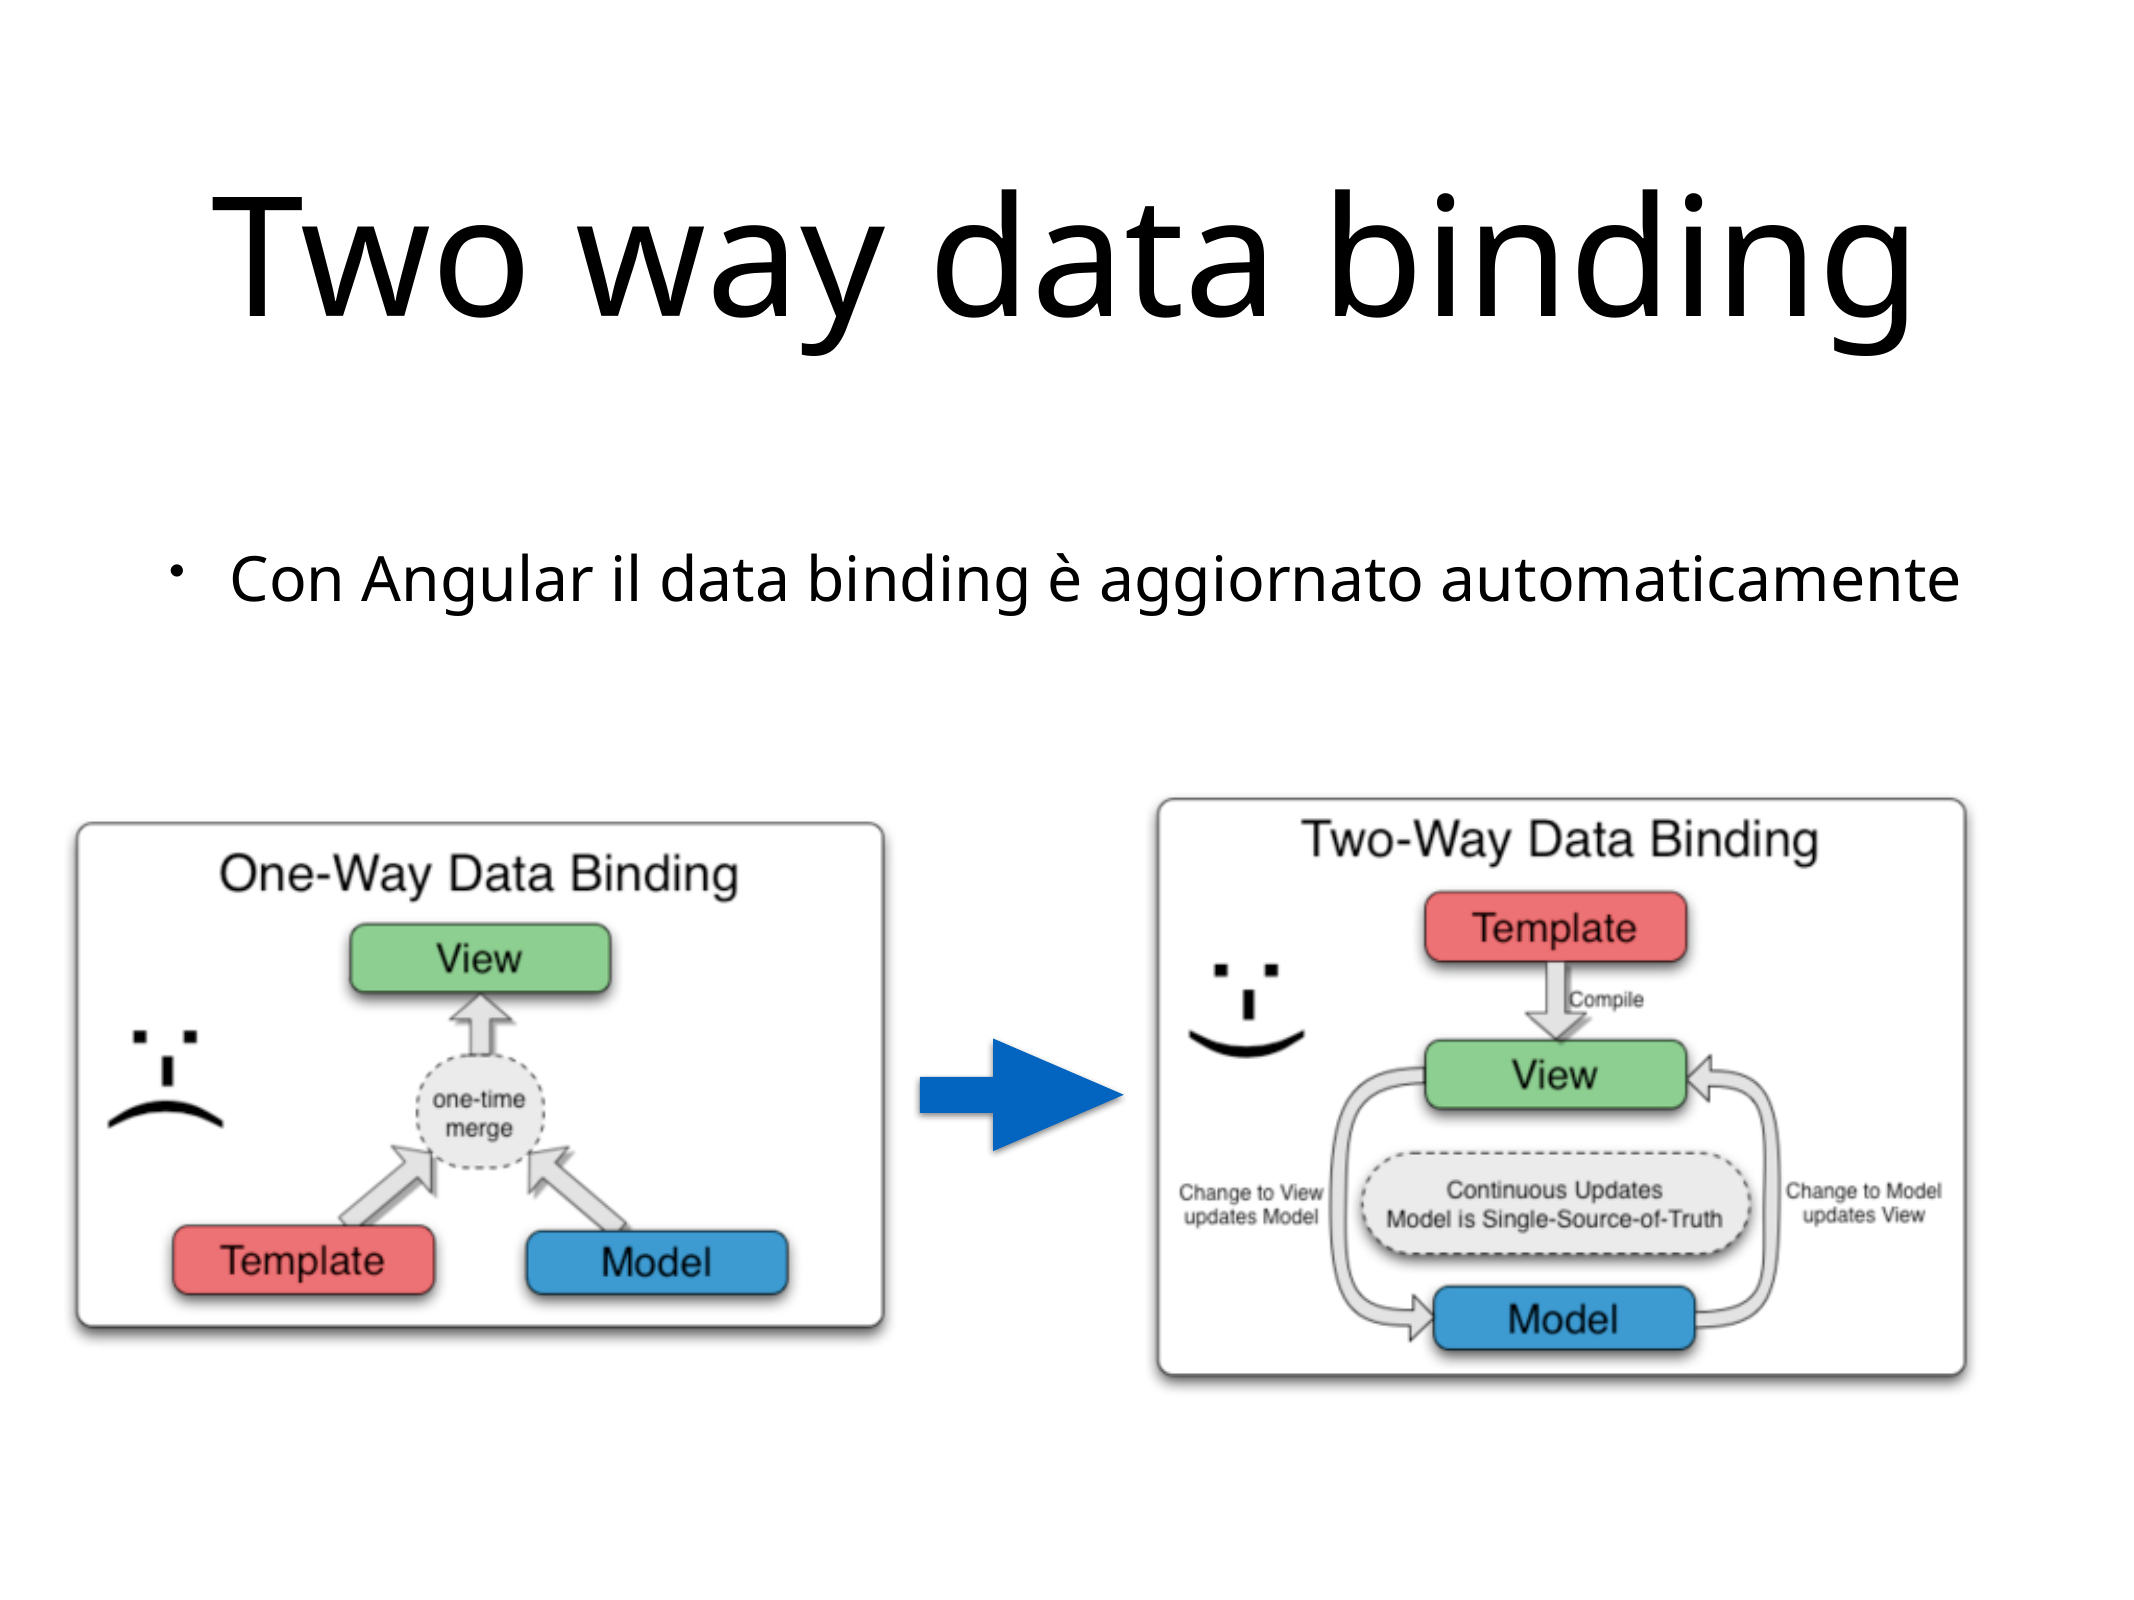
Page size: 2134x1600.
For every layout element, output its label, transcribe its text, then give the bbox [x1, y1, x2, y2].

picture [1145, 792, 1980, 1398]
text_box [919, 1038, 1124, 1152]
text_box Con Angular il data binding è aggiornato automaticamente [160, 530, 1973, 622]
picture [64, 818, 899, 1351]
title Two way data binding [155, 72, 1978, 428]
